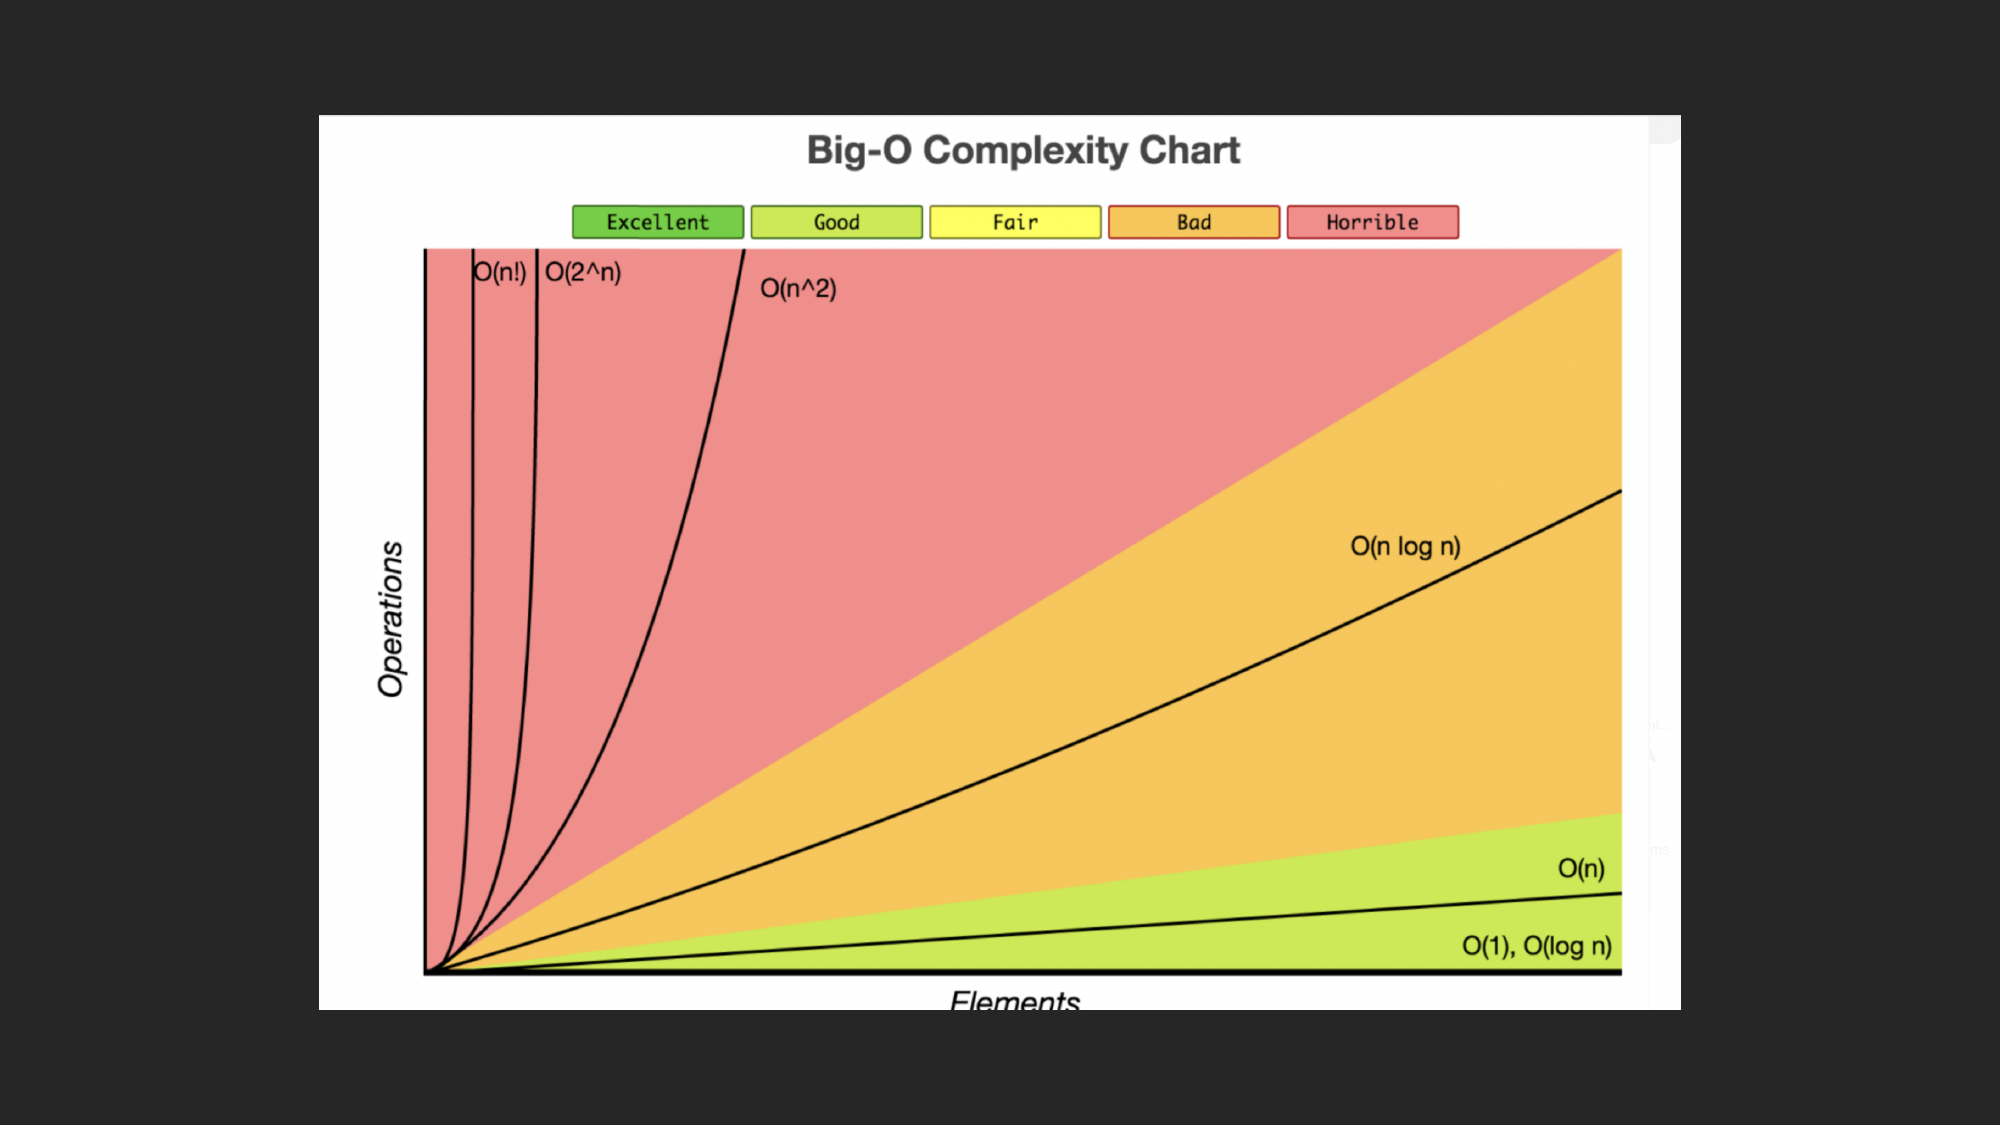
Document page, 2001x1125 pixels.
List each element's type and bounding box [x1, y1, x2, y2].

picture [319, 115, 1681, 1010]
